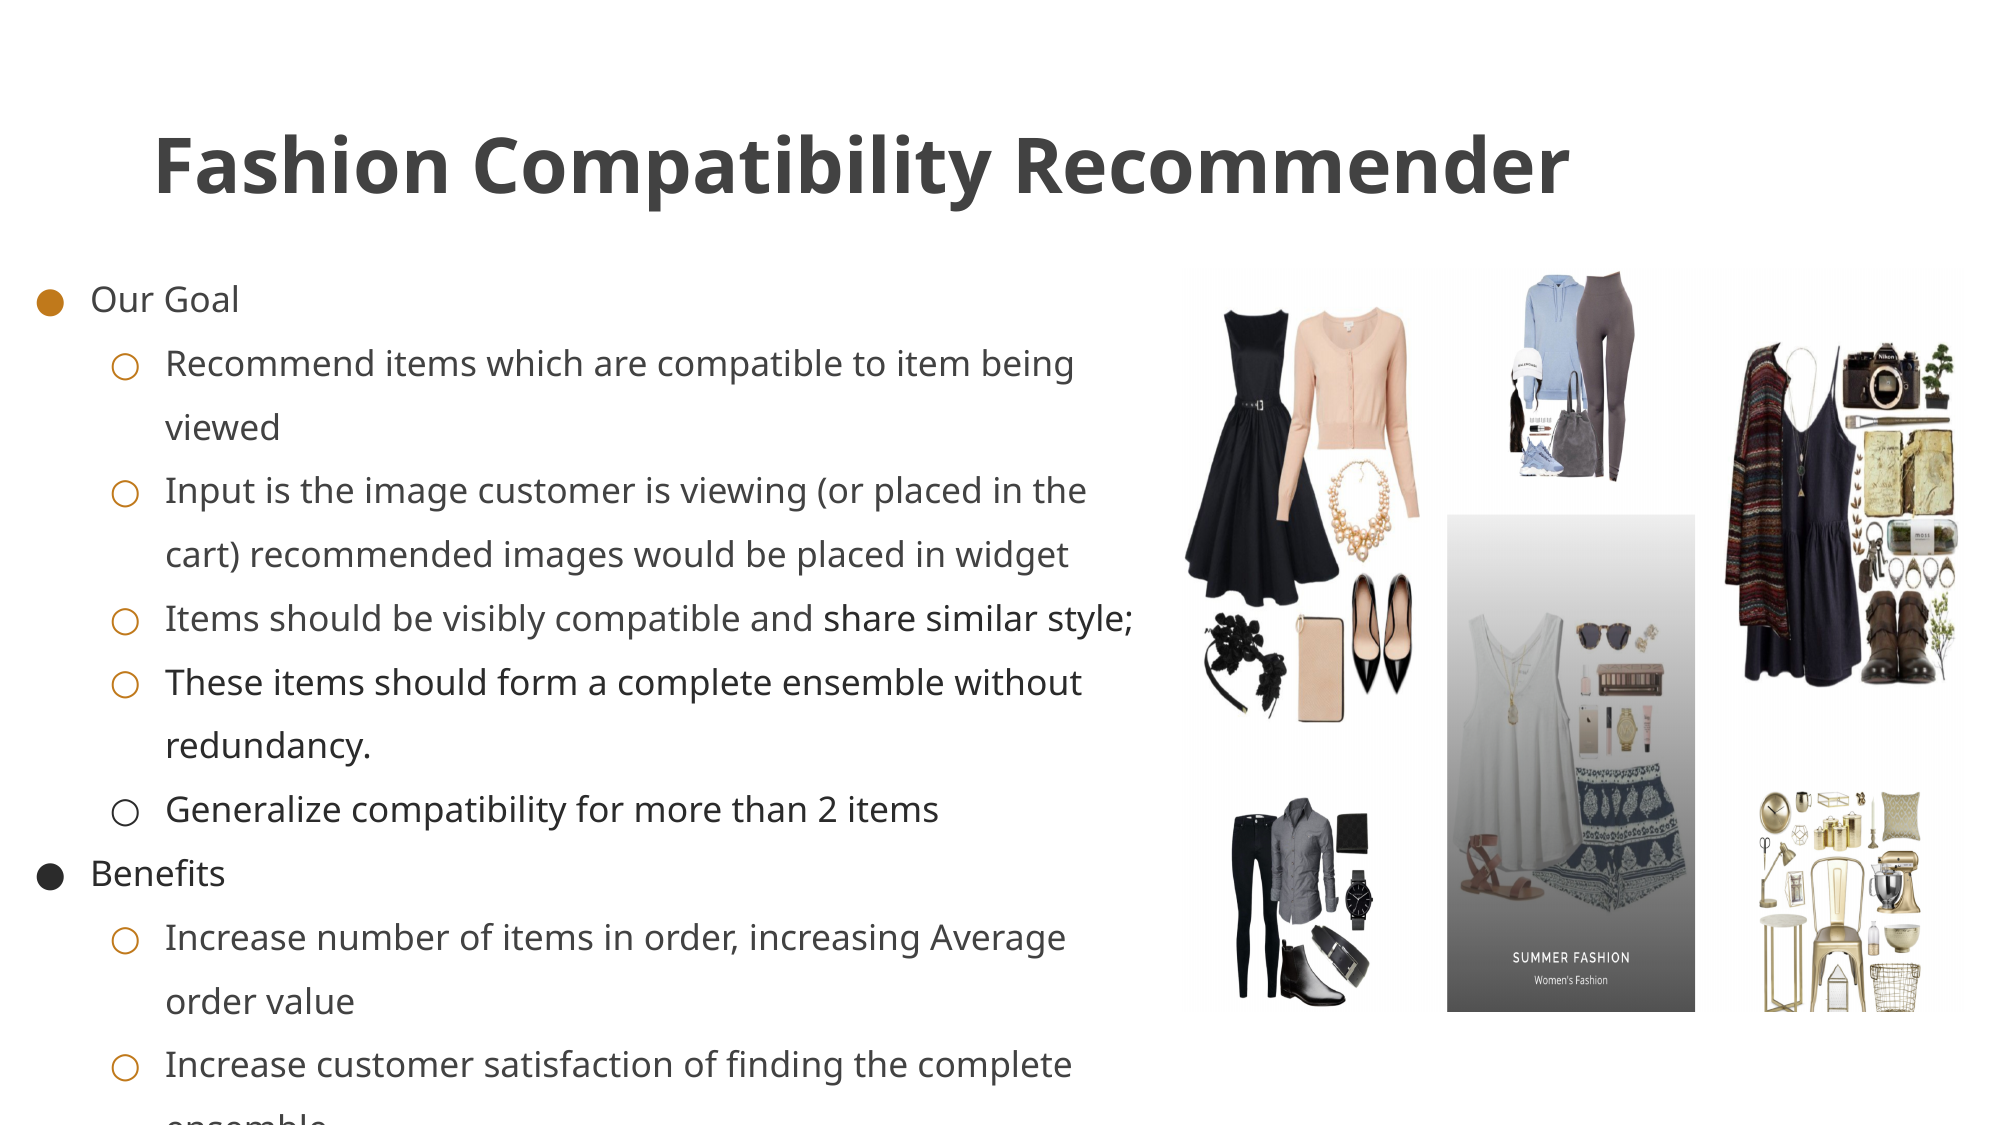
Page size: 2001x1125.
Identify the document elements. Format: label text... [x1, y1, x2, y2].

picture [1181, 268, 1965, 1013]
title Fashion Compatibility Recommender [137, 59, 1863, 266]
list Our Goal Recommend items which are compatible to item being viewed Input is the image customer is viewing (or placed in the cart) recommended images would be placed in widget Items should be visibly compatible and share similar style; These items should form a complete ensemble without redundancy. Generalize compatibility for more than 2 items Benefits Increase number of items in order, increasing Average order value Increase customer satisfaction of finding the complete ensemble [0, 248, 1182, 1095]
